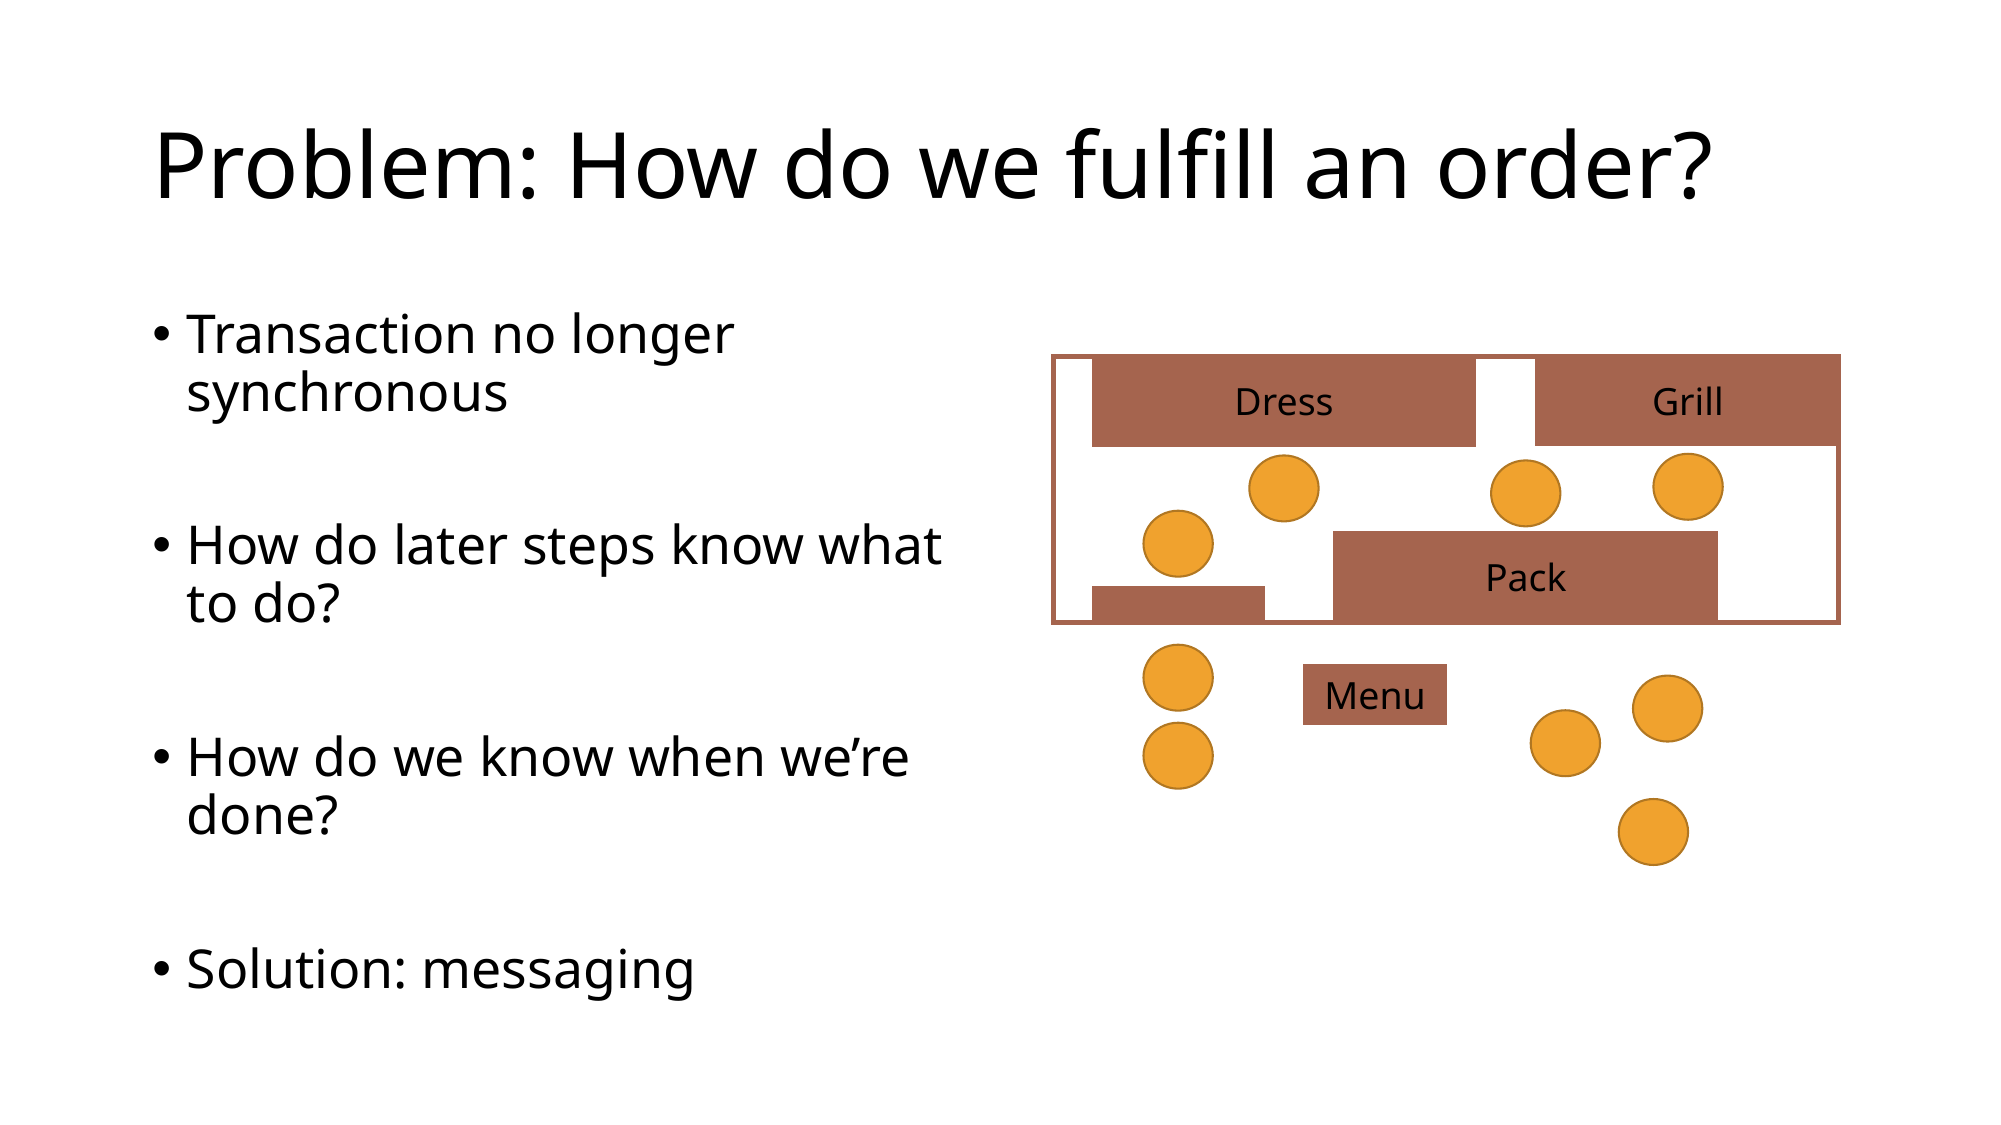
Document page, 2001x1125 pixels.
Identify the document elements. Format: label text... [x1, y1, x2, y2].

text_box Grill [1537, 355, 1840, 445]
text_box Pack [1335, 532, 1717, 621]
text_box [1142, 509, 1214, 578]
text_box Dress [1093, 356, 1475, 446]
text_box [1052, 355, 1840, 623]
text_box [1529, 709, 1602, 778]
text_box [1248, 454, 1320, 523]
title Problem: How do we fulfill an order? [137, 59, 1863, 278]
text_box [1142, 643, 1214, 712]
text_box [1142, 721, 1214, 790]
text_box [1490, 459, 1562, 528]
text_box [1093, 588, 1263, 624]
text_box [1652, 452, 1724, 521]
text_box Menu [1304, 665, 1446, 724]
list Transaction no longer synchronous How do later steps know what to do? How do we know when we’re done? Solution: messaging [137, 299, 988, 1014]
text_box [1631, 674, 1704, 743]
text_box [1617, 797, 1690, 867]
